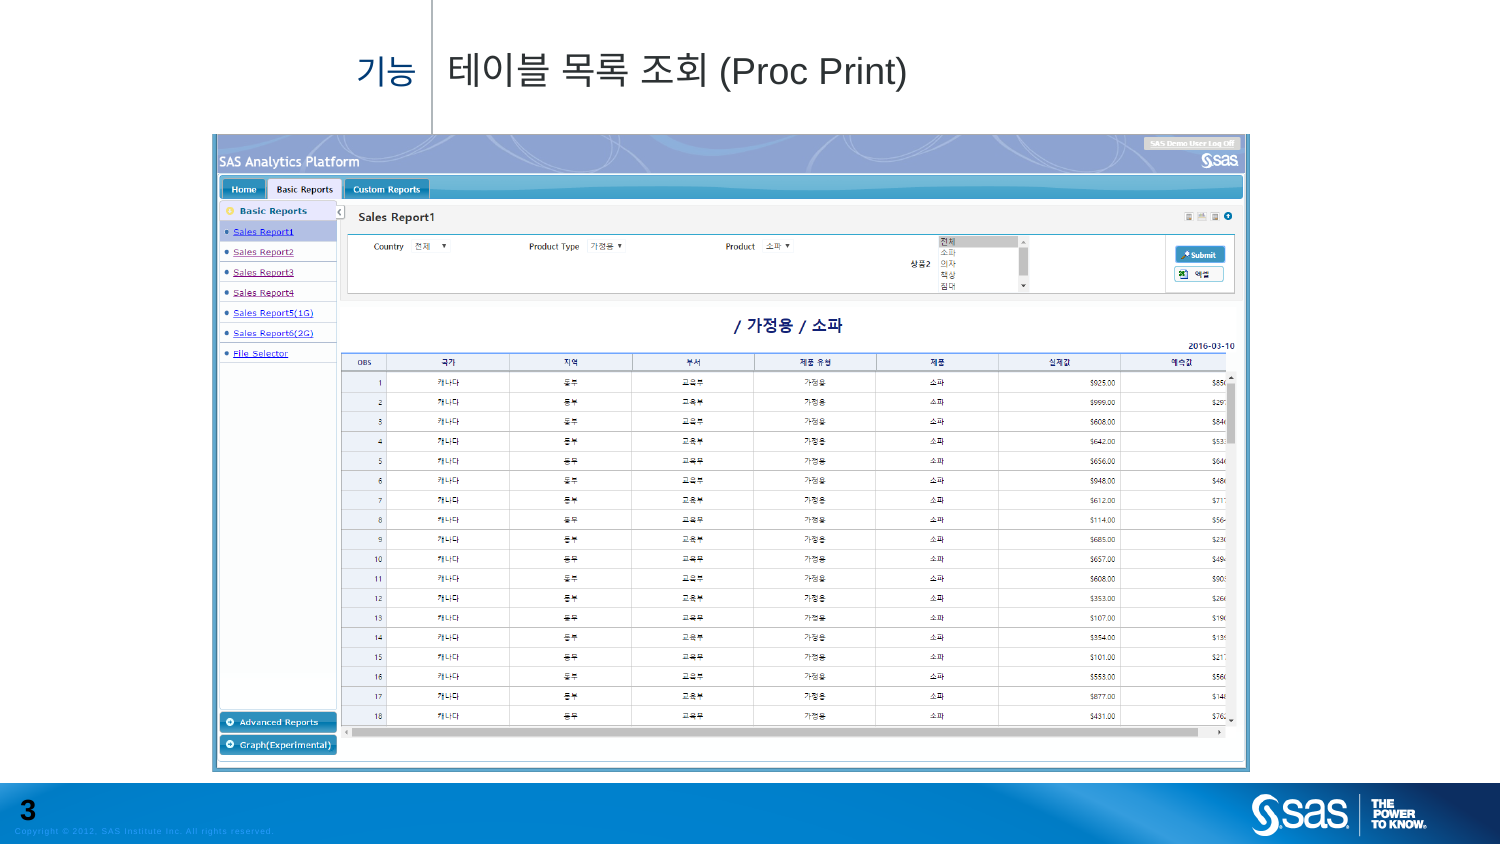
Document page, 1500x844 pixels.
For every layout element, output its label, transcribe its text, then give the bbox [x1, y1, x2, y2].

title 기능 [19, 43, 432, 99]
picture [0, 783, 1500, 844]
list 테이블 목록 조회(Proc Print) [432, 39, 1488, 100]
picture [212, 134, 1251, 772]
